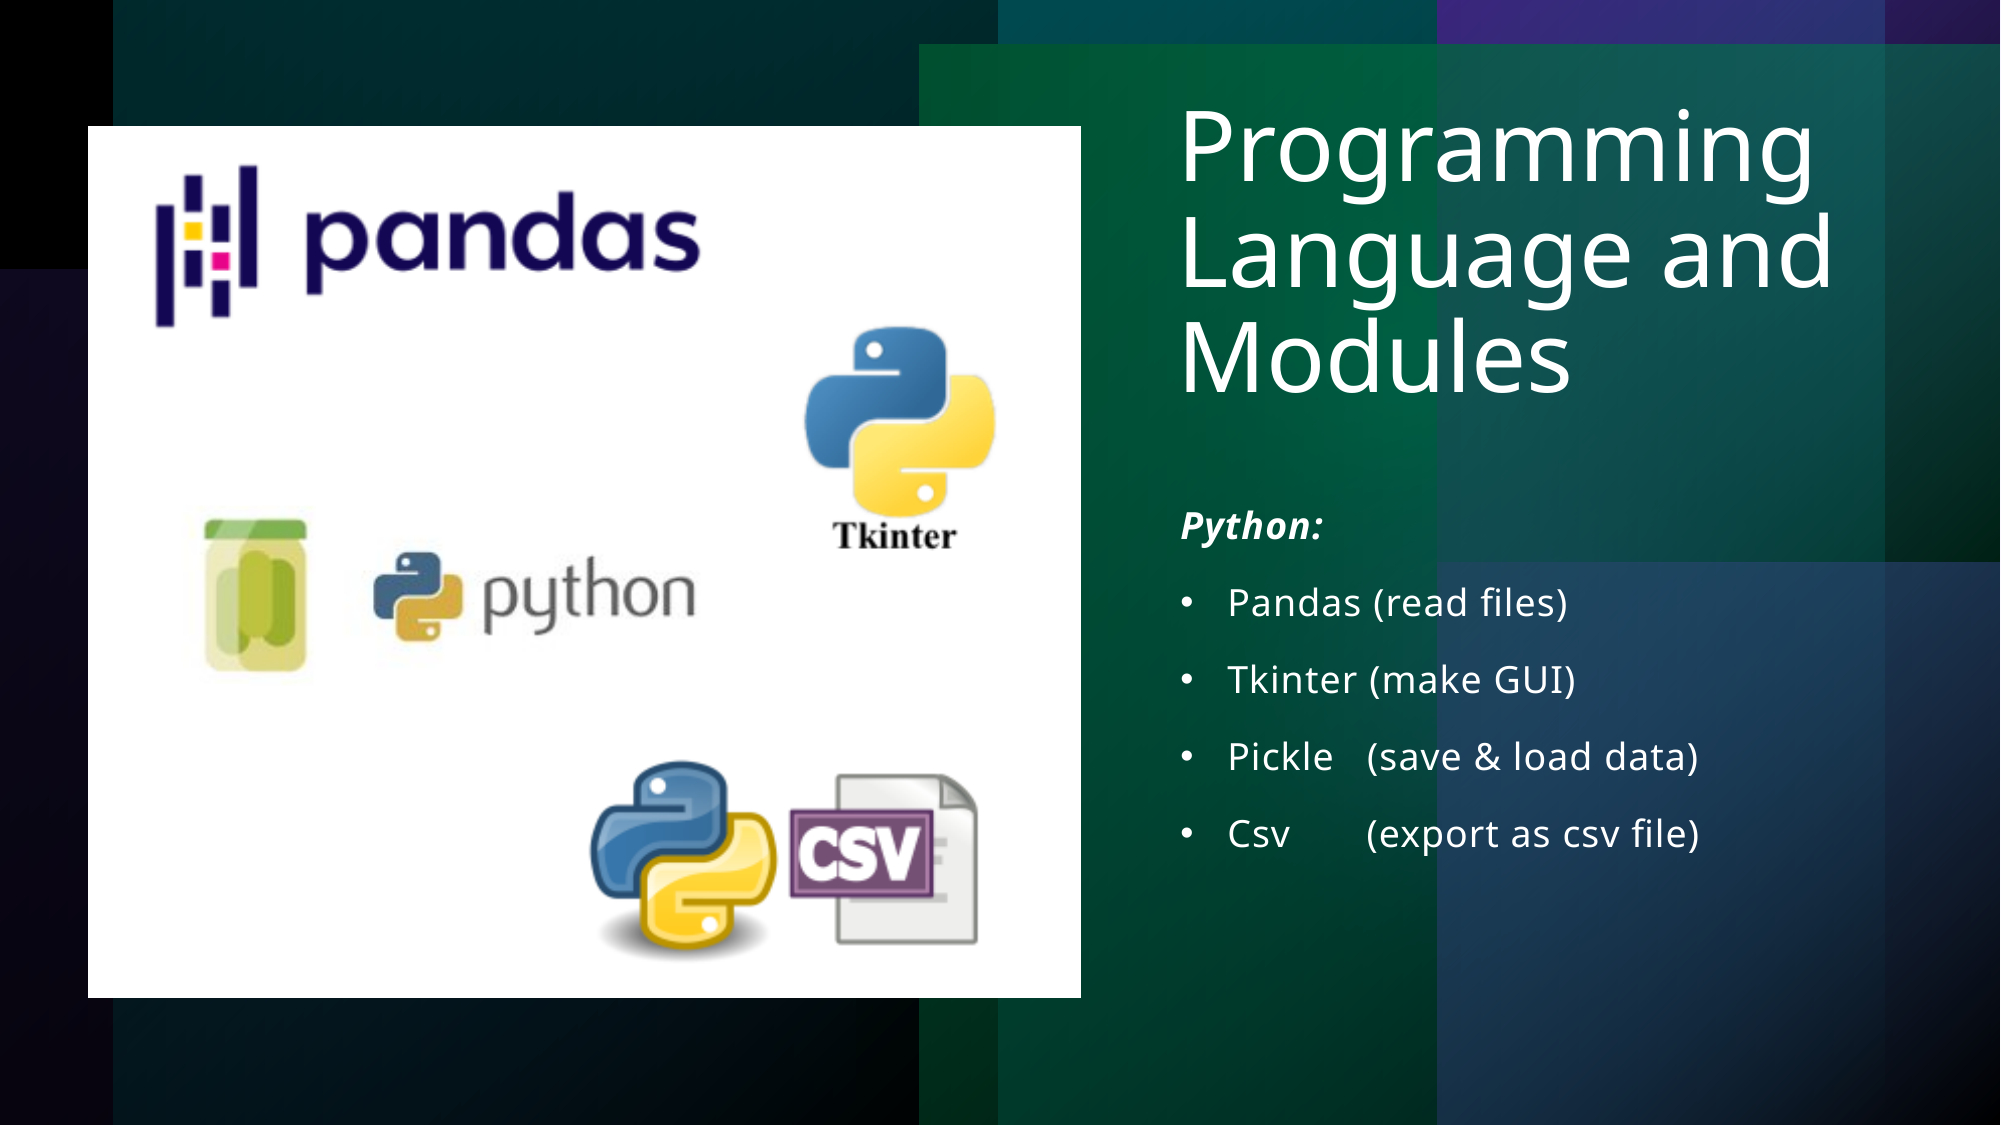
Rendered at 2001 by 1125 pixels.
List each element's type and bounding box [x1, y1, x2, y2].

text_box [0, 0, 2000, 1125]
picture [88, 126, 1081, 998]
